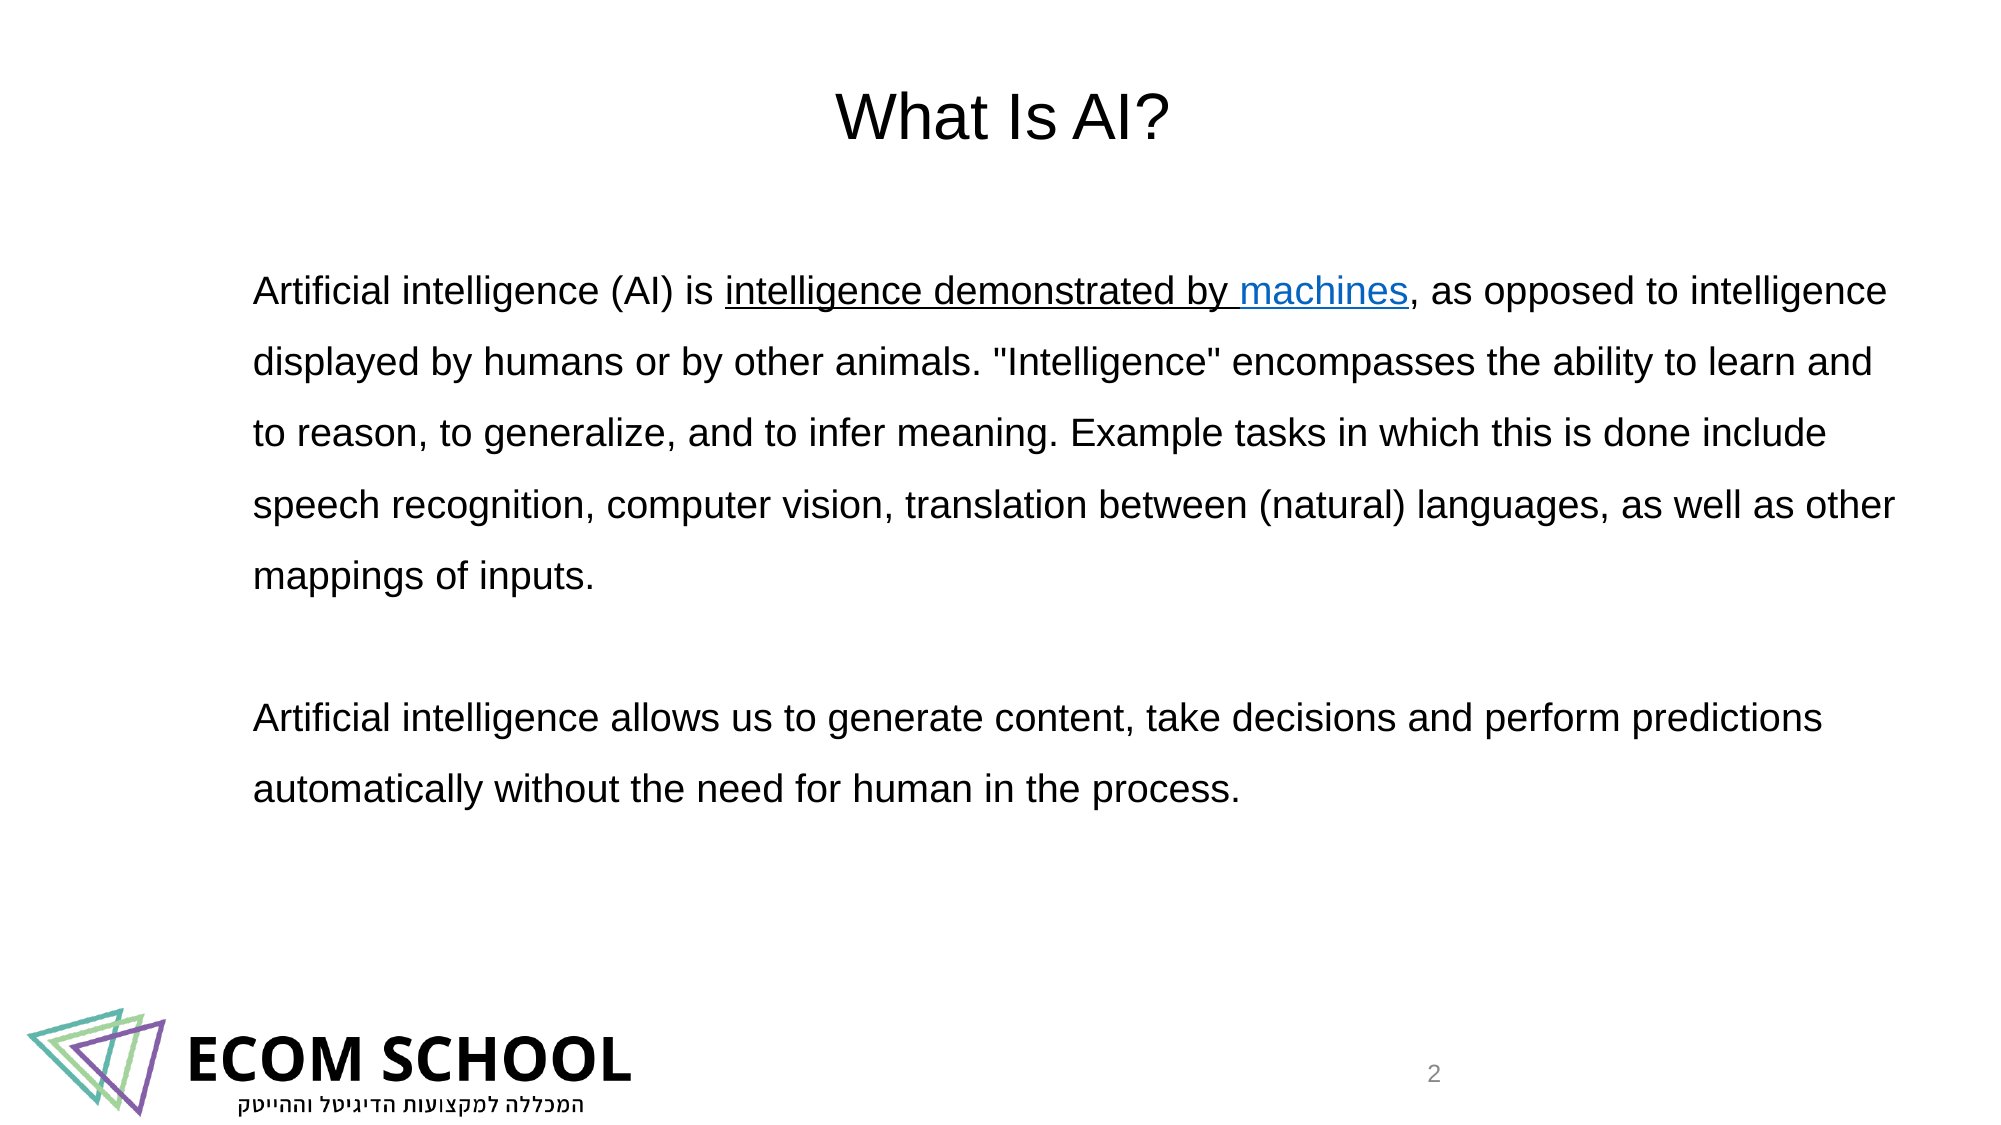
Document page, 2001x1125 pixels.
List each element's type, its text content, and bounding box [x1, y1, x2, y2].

subtitle What Is AI? Artificial intelligence (AI) is intelligence demonstrated by machines, as opposed to intelligence displayed by humans or by other animals. "Intelligence" encompasses the ability to learn and to reason, to generalize, and to infer meaning. Example tasks in which this is done include speech recognition, computer vision, translation between (natural) languages, as well as other mappings of inputs. Artificial intelligence allows us to generate content, take decisions and perform predictions automatically without the need for human in the process. [87, 75, 1919, 1075]
picture [0, 1000, 654, 1125]
slide_number ‹#› [1412, 1042, 1863, 1103]
